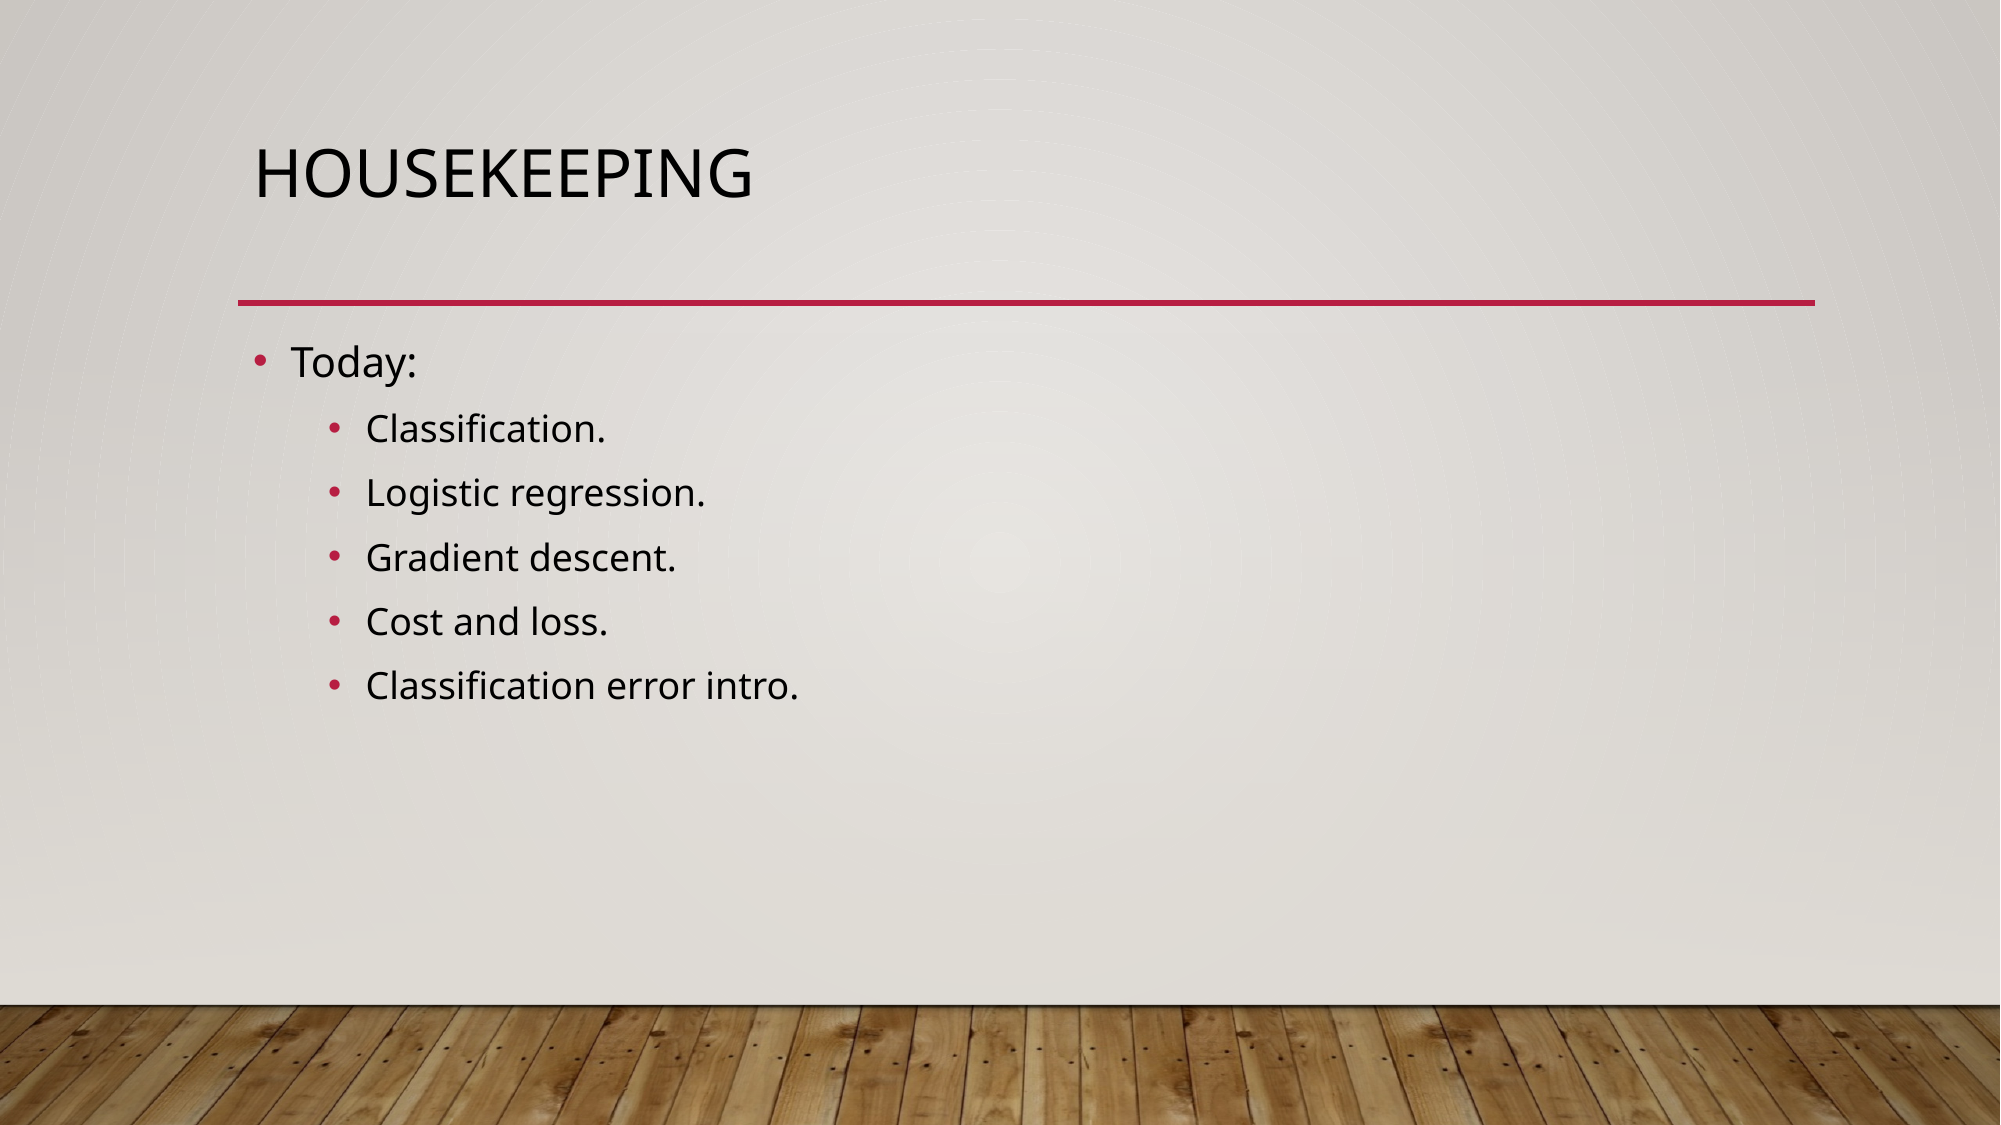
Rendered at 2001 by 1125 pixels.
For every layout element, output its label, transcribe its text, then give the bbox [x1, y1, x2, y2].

title Housekeeping [238, 131, 1814, 305]
picture [0, 1005, 2000, 1125]
list Today: Classification. Logistic regression. Gradient descent. Cost and loss. Classification error intro. [238, 317, 1814, 974]
